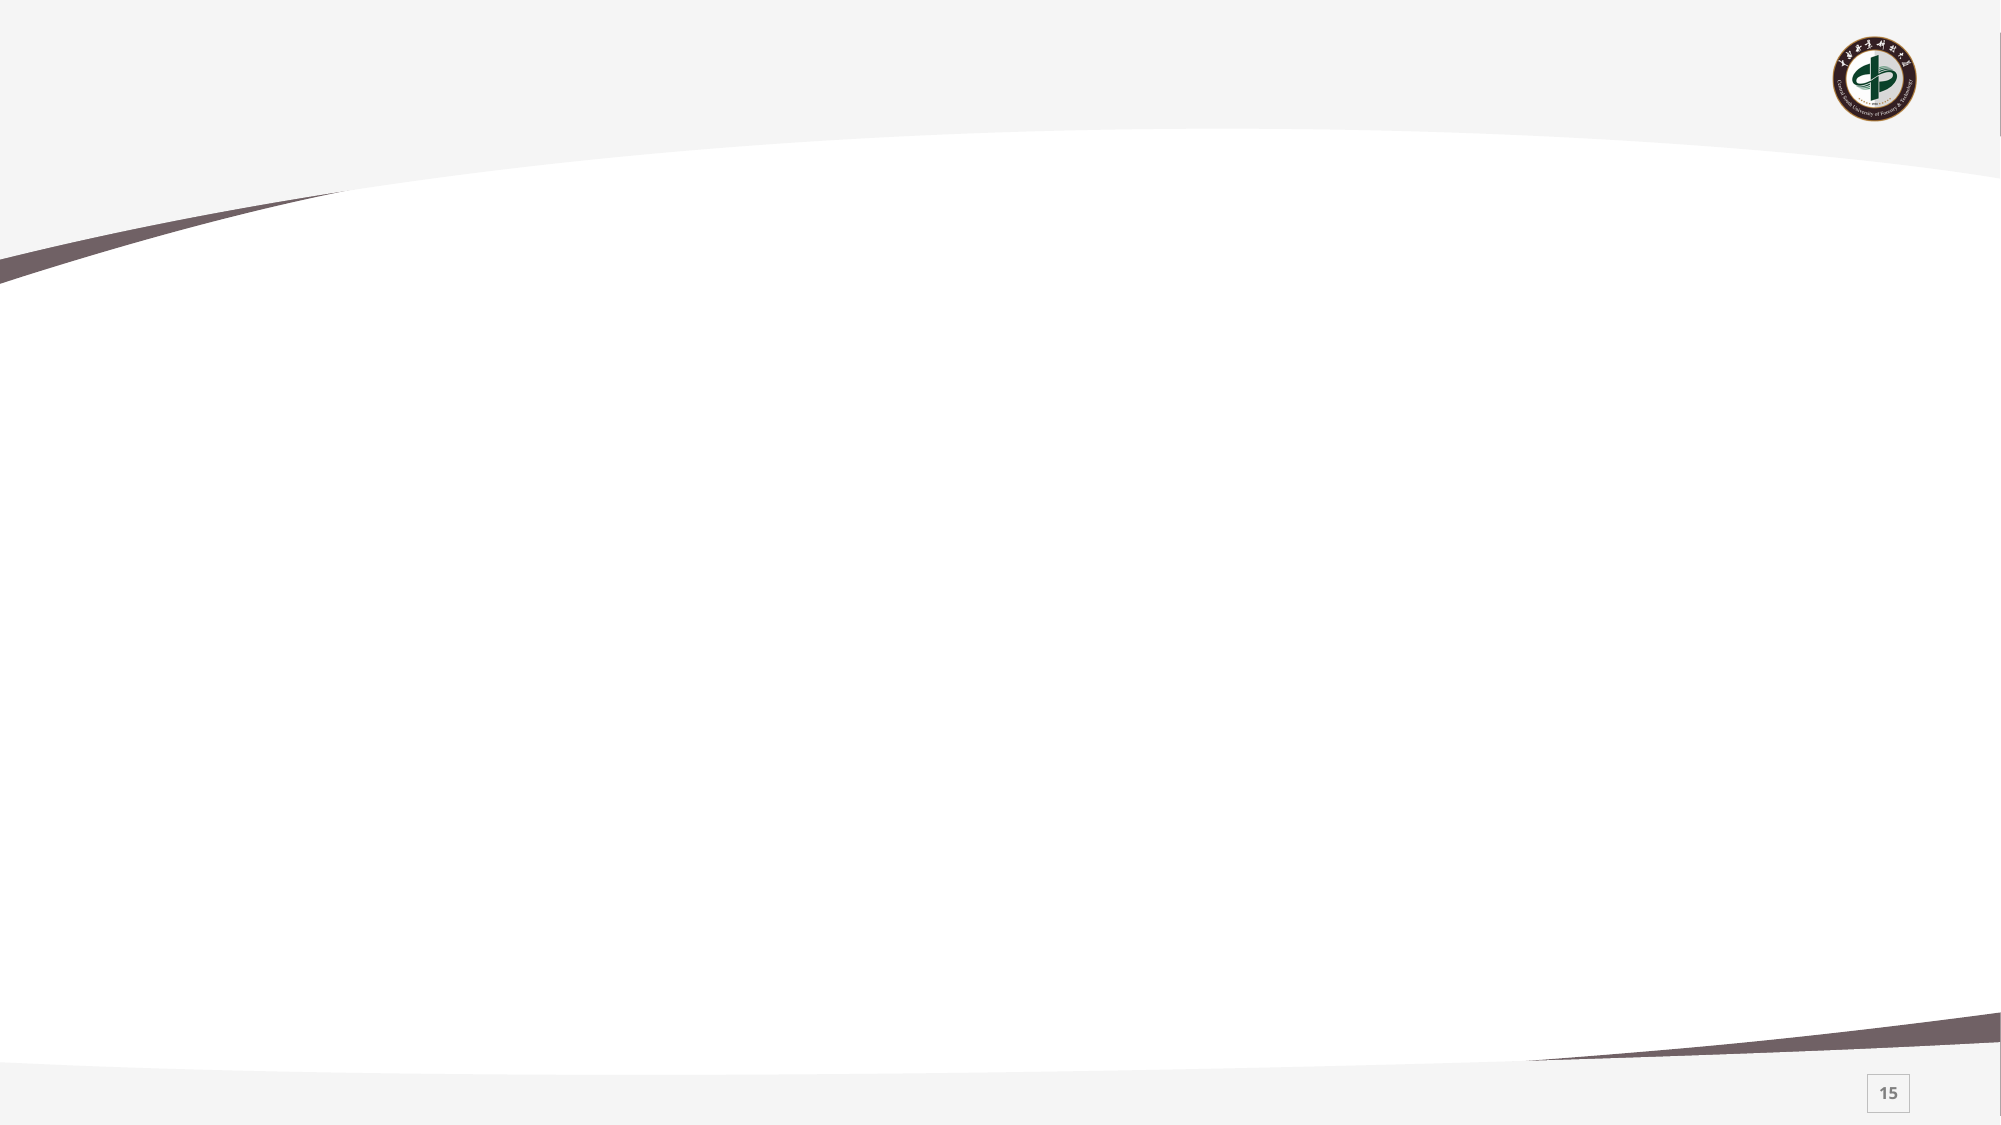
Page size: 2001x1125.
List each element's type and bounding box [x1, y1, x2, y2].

picture [1831, 35, 1918, 123]
